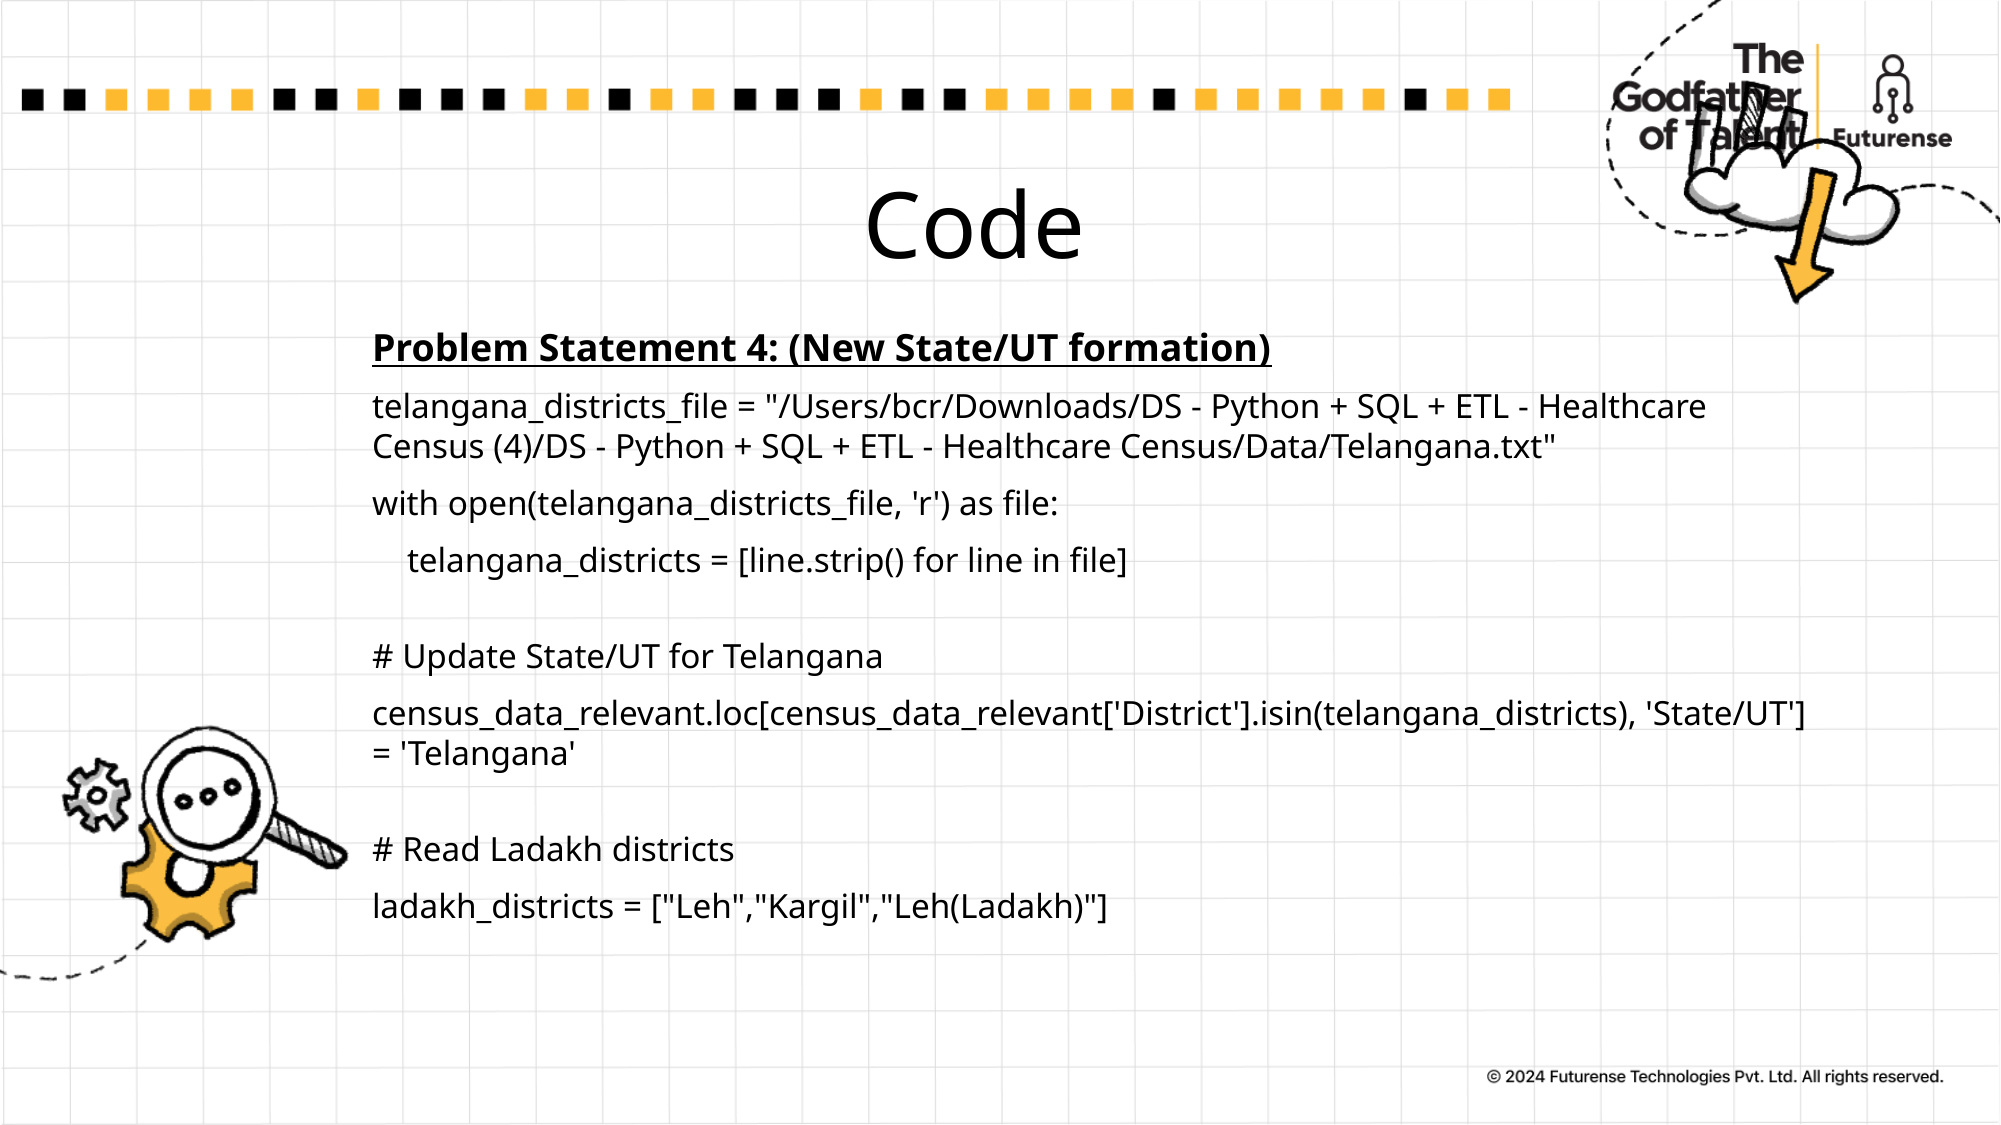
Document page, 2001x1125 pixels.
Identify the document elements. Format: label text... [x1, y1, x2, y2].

title Code [357, 119, 1592, 316]
picture [0, 0, 2001, 1125]
text_box Problem Statement 4: (New State/UT formation) telangana_districts_file = "/Users/bcr/Downloads/DS - Python + SQL + ETL - Healthcare Census (4)/DS - Python + SQL + ETL - Healthcare Census/Data/Telangana.txt" with open(telangana_districts_file, 'r') as file: telangana_districts = [line.strip() for line in file] # Update State/UT for Telangana census_data_relevant.loc[census_data_relevant['District'].isin(telangana_districts), 'State/UT'] = 'Telangana' # Read Ladakh districts ladakh_districts = ["Leh","Kargil","Leh(Ladakh)"] [357, 316, 1836, 1069]
